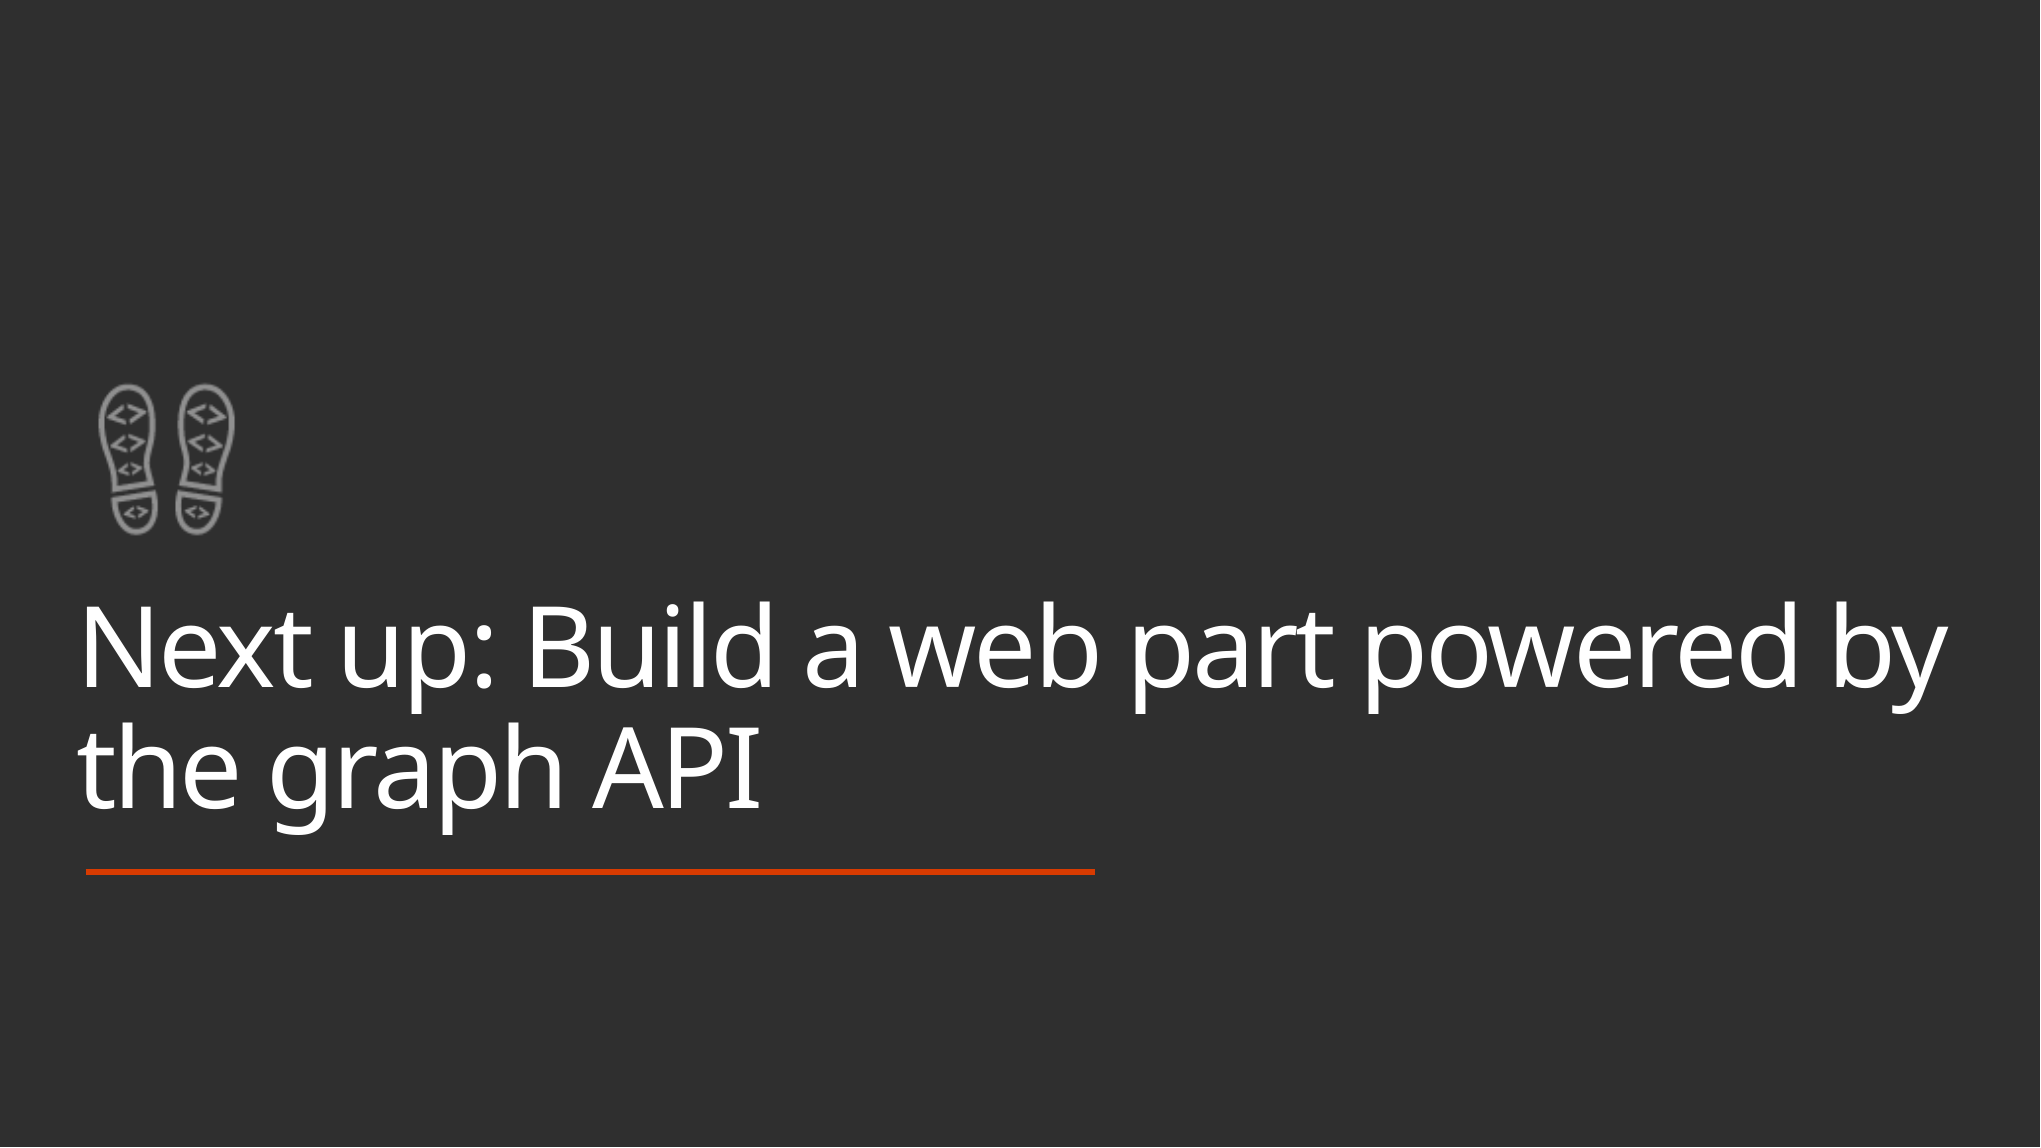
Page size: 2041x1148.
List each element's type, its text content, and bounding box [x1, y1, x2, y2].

title Next up: Build a web part powered by the graph API [76, 590, 2007, 779]
picture [76, 367, 245, 555]
